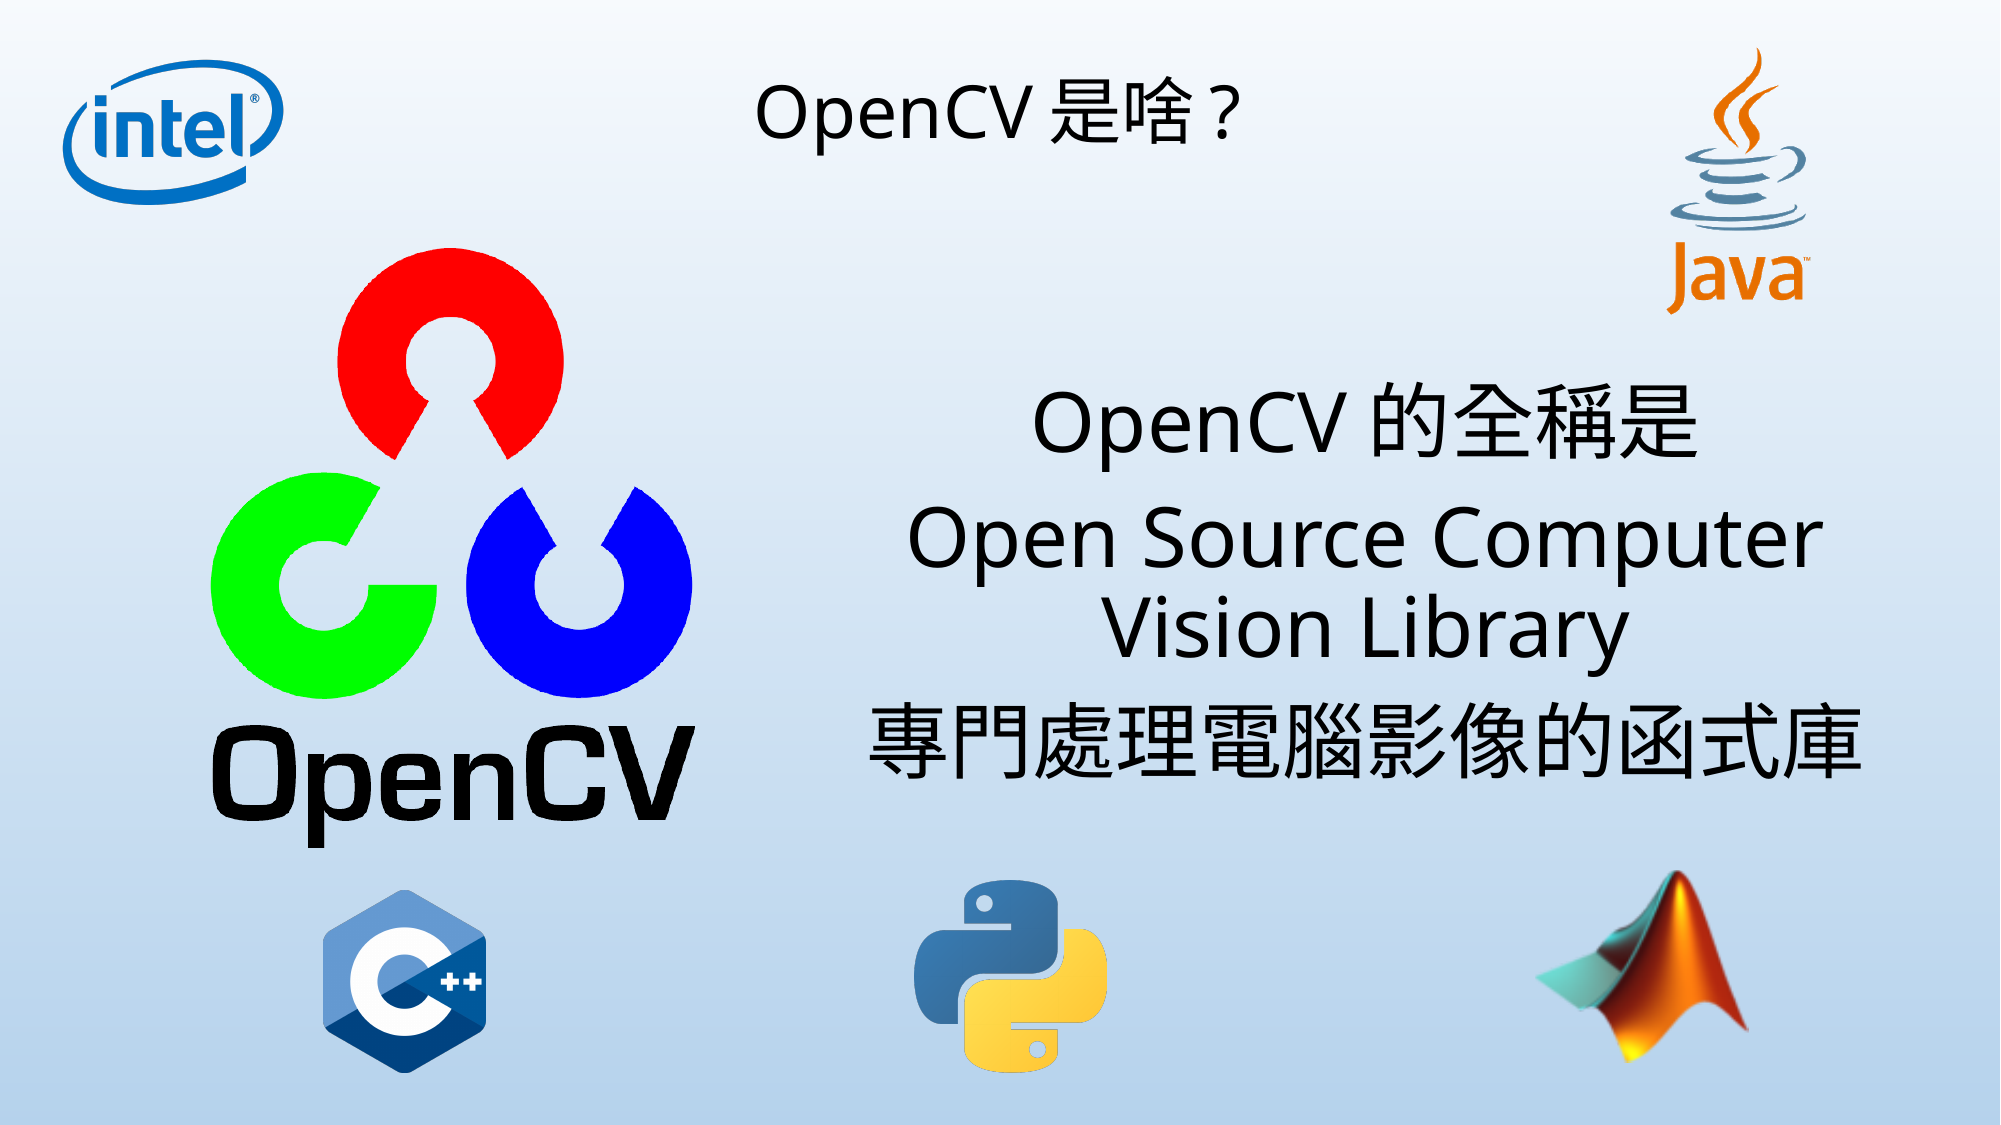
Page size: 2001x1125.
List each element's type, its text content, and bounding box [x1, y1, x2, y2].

title OpenCV是啥? [284, 67, 1662, 163]
picture [914, 880, 1107, 1074]
picture [1535, 870, 1749, 1063]
picture [323, 890, 486, 1074]
picture [208, 248, 695, 848]
text_box OpenCV的全稱是 Open Source Computer Vision Library 專門處理電腦影像的函式庫 [835, 373, 1896, 798]
picture [62, 59, 284, 206]
picture [1662, 45, 1811, 316]
